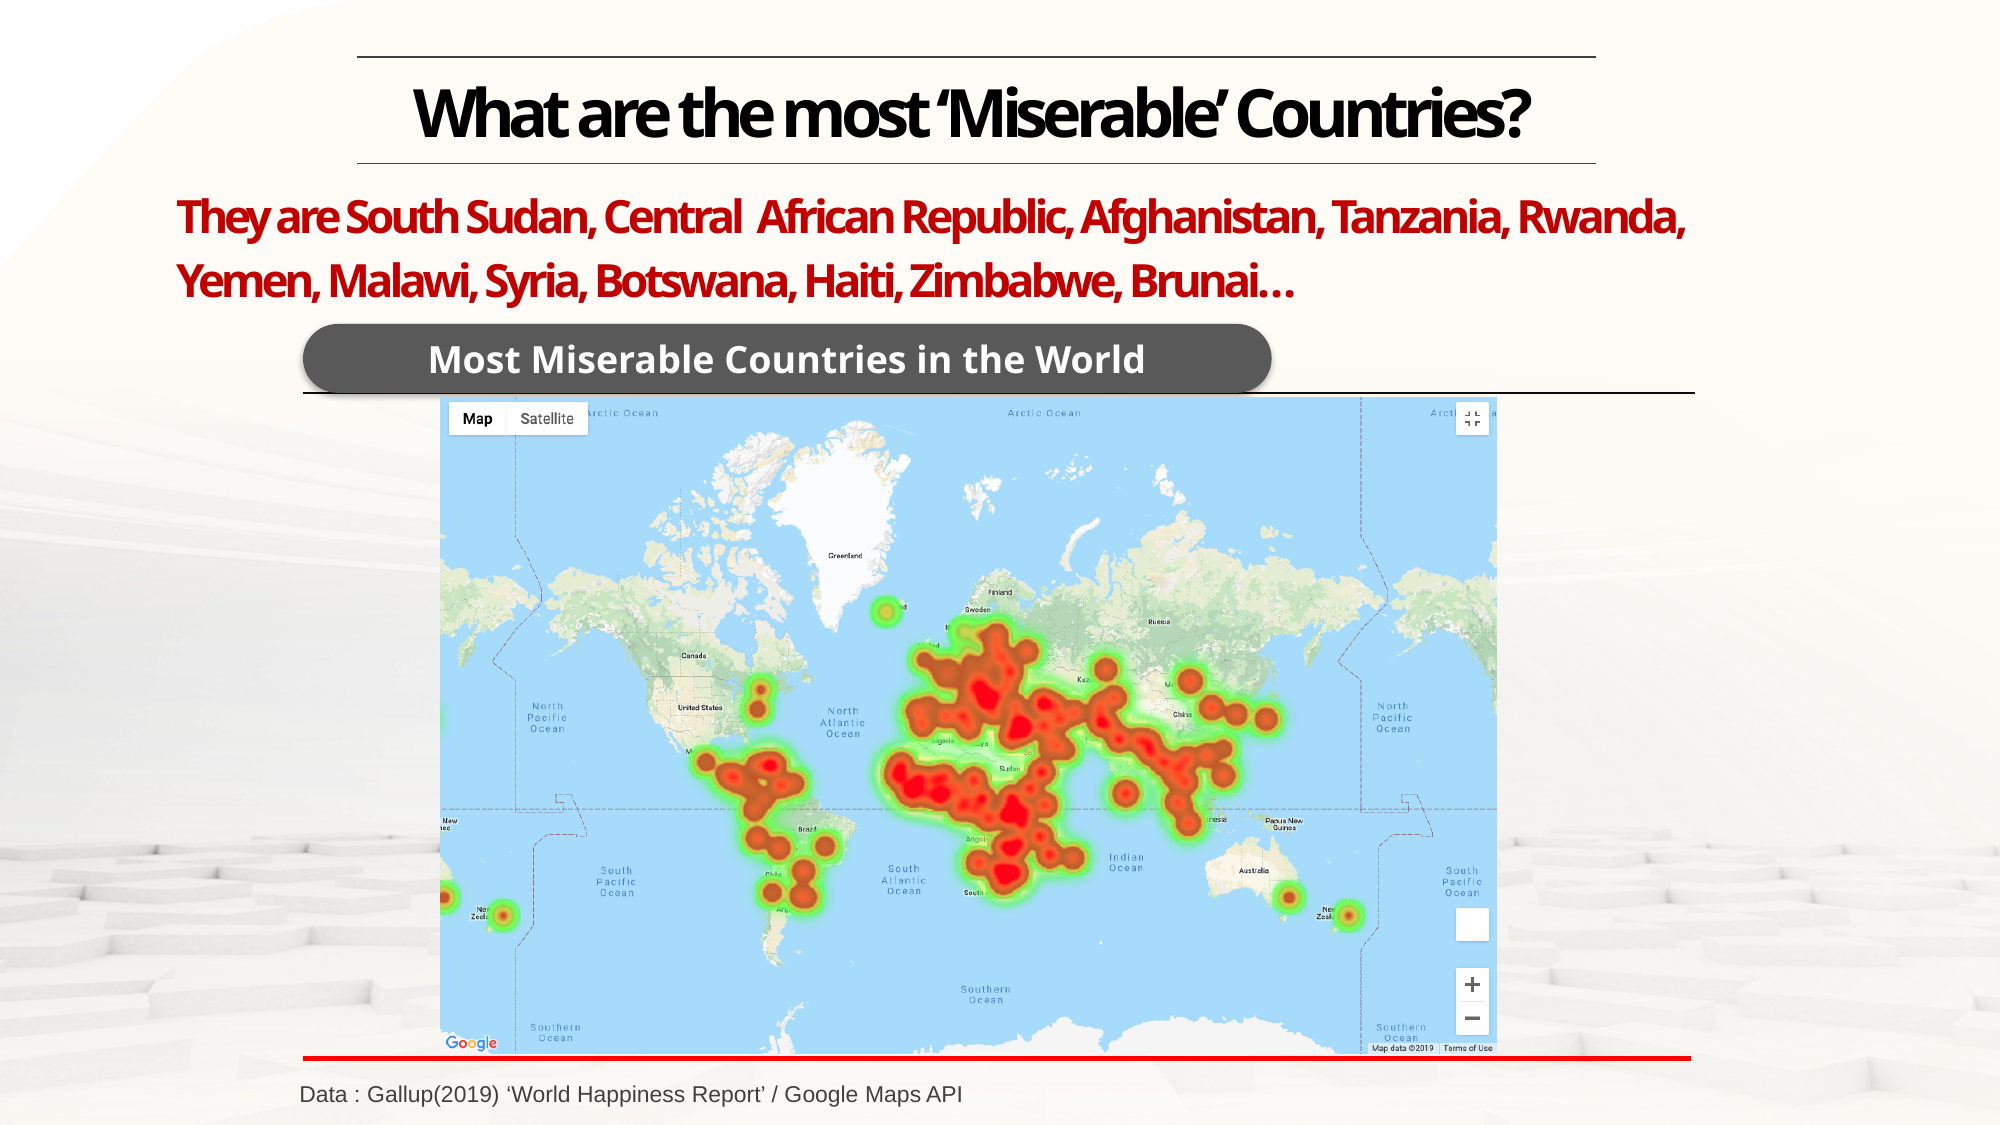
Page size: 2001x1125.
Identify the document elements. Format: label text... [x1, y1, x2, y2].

text_box Most Miserable Countries in the World [303, 323, 1272, 392]
picture [0, 0, 2000, 1125]
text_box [255, 56, 1692, 164]
text_box Data : Gallup(2019) ‘World Happiness Report’ / Google Maps API [299, 1065, 1568, 1121]
text_box They are South Sudan, Central African Republic, Afghanistan, Tanzania, Rwanda, Yemen, Malawi, Syria, Botswana, Haiti, Zimbabwe, Brunai… [161, 180, 1875, 315]
